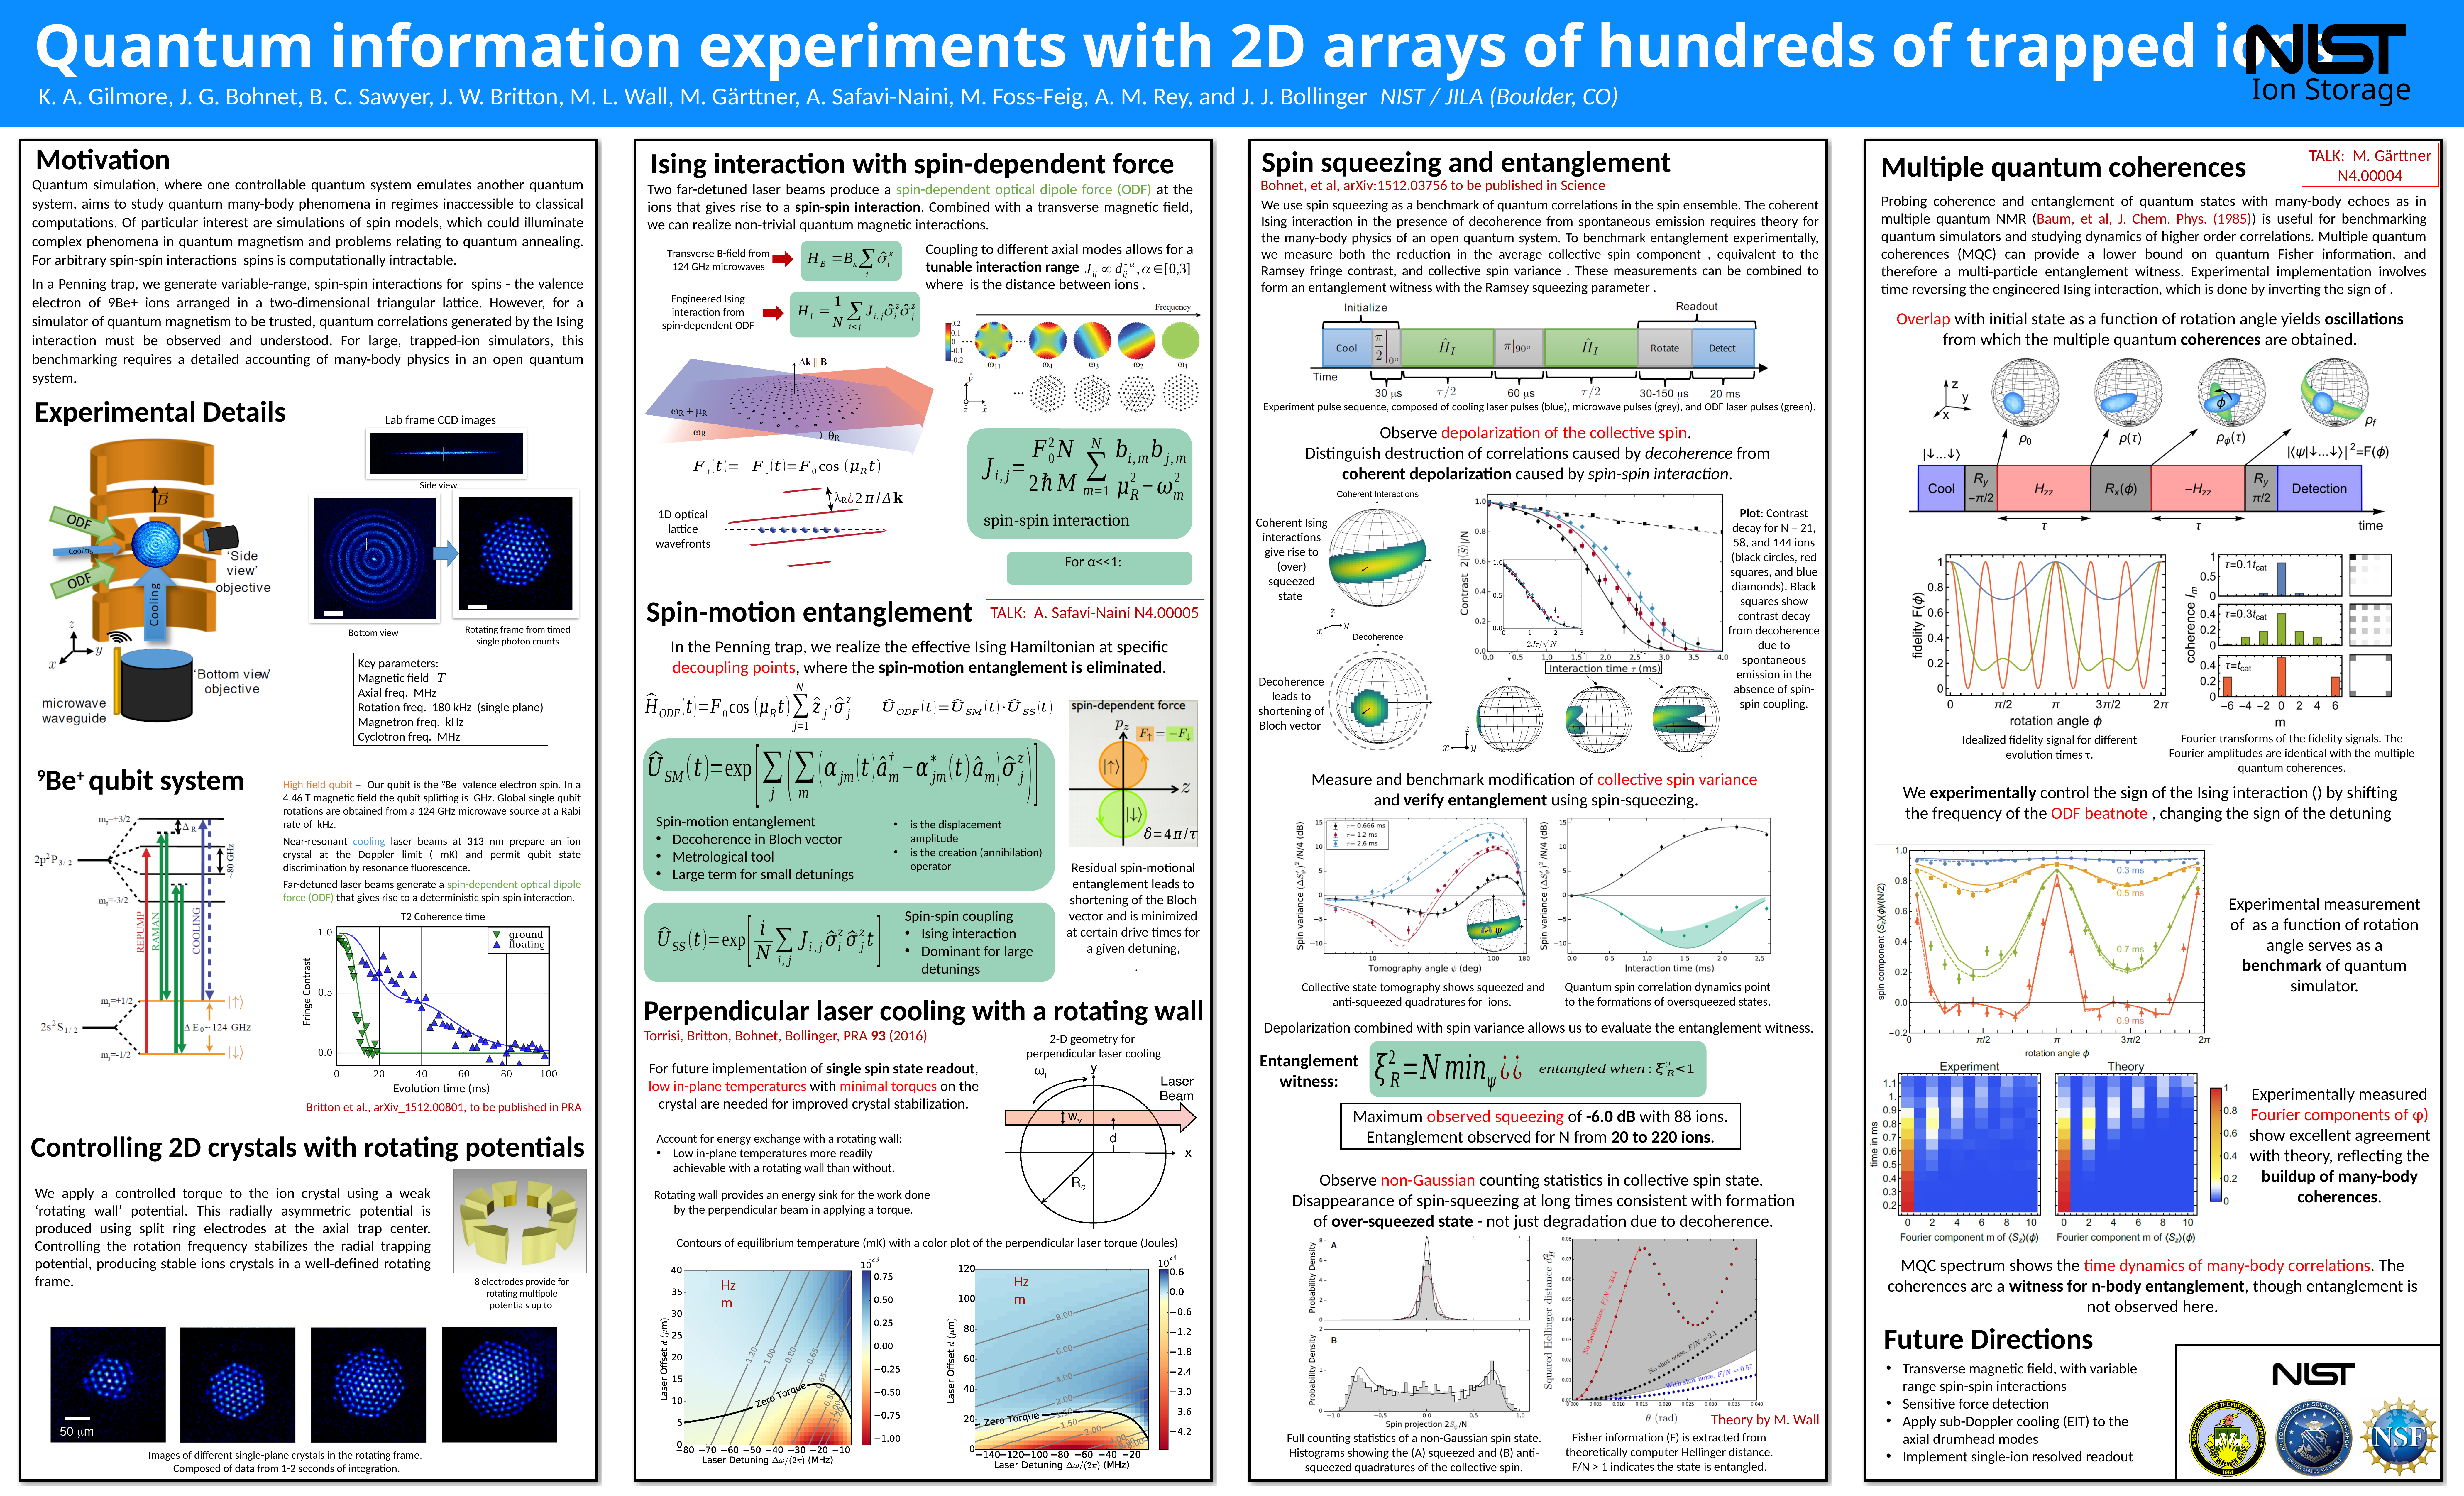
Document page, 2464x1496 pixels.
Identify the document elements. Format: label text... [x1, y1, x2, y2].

text_box TALK: M. Gärttner N4.00004 [2302, 143, 2439, 187]
picture [2358, 1396, 2440, 1477]
text_box Quantum spin correlation dynamics point to the formations of oversqueezed states. [1556, 980, 1779, 1011]
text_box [29, 390, 587, 747]
text_box Decoherence leads to shortening of Bloch vector [1247, 671, 1317, 735]
text_box Spin-spin coupling Ising interaction Dominant for large detunings [900, 904, 1044, 979]
picture [2246, 24, 2406, 74]
text_box For future implementation of single spin state readout, low in-plane temperatures with minimal torques on the crystal are needed for improved crystal stabilization. [641, 1057, 986, 1114]
picture [453, 1169, 587, 1273]
text_box Plot: Contrast decay for N = 21, 58, and 144 ions (black circles, red squares, and blue diamonds). Black squares show contrast decay from decoherence due to spontaneous emission in the absence of spin-spin coupling. [1752, 503, 1825, 713]
text_box Rotating wall provides an energy sink for the work done by the perpendicular beam in applying a torque. [649, 1184, 938, 1219]
text_box Observe non-Gaussian counting statistics in collective spin state. Disappearance of spin-squeezing at long times consistent with formation of over-squeezed state - not just degradation due to decoherence. [1285, 1166, 1802, 1233]
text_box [30, 759, 585, 1065]
text_box [1547, 1435, 1553, 1463]
picture [2189, 1399, 2266, 1477]
text_box Bohnet, et al, arXiv:1512.03756 to be published in Science [1256, 173, 1767, 195]
picture [2275, 1399, 2353, 1477]
text_box [1341, 1103, 1741, 1149]
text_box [643, 739, 1055, 891]
text_box Contours of equilibrium temperature (mK) with a color plot of the perpendicular laser torque (Joules) [672, 1233, 1185, 1252]
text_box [1317, 474, 1752, 763]
picture [457, 493, 575, 614]
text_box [636, 142, 1210, 585]
text_box Measure and benchmark modification of collective spin variance and verify entanglement using spin-squeezing. [1305, 766, 1768, 793]
picture [1297, 299, 1772, 404]
text_box Fourier transforms of the fidelity signals. The Fourier amplitudes are identical with the multiple quantum coherences. [2161, 728, 2423, 776]
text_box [1370, 1041, 1706, 1097]
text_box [28, 138, 588, 390]
text_box MQC spectrum shows the time dynamics of many-body correlations. The coherences are a witness for n-body entanglement, though entanglement is not observed here. [1874, 1252, 2431, 1318]
picture [294, 923, 560, 1101]
text_box Spin-motion entanglement [642, 590, 984, 630]
text_box Controlling 2D crystals with rotating potentials [26, 1126, 590, 1165]
text_box Residual spin-motional entanglement leads to shortening of the Bloch vector and is minimized at certain drive times for a given detuning, [1060, 857, 1207, 958]
picture [1868, 844, 2238, 1244]
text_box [1282, 793, 1793, 980]
text_box Multiple quantum coherences [1876, 145, 2251, 185]
text_box Full counting statistics of a non-Gaussian spin state. Histograms showing the (A) squeezed and (B) anti-squeezed quadratures of the collective spin. [1282, 1428, 1547, 1476]
text_box Future Directions [1879, 1318, 2098, 1357]
text_box Images of different single-plane crystals in the rotating frame. Composed of data from 1-2 seconds of integration. [142, 1447, 431, 1477]
text_box Spin squeezing and entanglement [1257, 141, 1676, 173]
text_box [1069, 700, 1198, 847]
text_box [657, 1253, 904, 1466]
text_box Transverse magnetic field, with variable range spin-spin interactions Sensitive force detection Apply sub-Doppler cooling (EIT) to the axial drumhead modes Implement single-ion resolved readout [1882, 1357, 2144, 1467]
text_box [2176, 1345, 2442, 1481]
text_box [1866, 1447, 1875, 1479]
text_box Experiment pulse sequence, composed of cooling laser pulses (blue), microwave pulses (grey), and ODF laser pulses (green). [1259, 397, 1825, 415]
text_box [644, 902, 1055, 982]
picture [981, 1057, 1199, 1229]
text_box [1908, 348, 2394, 729]
text_box Observe depolarization of the collective spin. Distinguish destruction of correlations caused by decoherence from coherent depolarization caused by spin-spin interaction. [1274, 419, 1801, 485]
text_box Overlap with initial state as a function of rotation angle yields oscillations from which the multiple quantum coherences are obtained. [1885, 305, 2415, 351]
text_box Coherent Ising interactions give rise to (over) squeezed state [1251, 512, 1317, 605]
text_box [945, 1248, 1192, 1473]
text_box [1303, 1226, 1773, 1435]
text_box In the Penning trap, we realize the effective Ising Hamiltonian at specific decoupling points, where the spin-motion entanglement is eliminated. [661, 633, 1178, 679]
text_box Account for energy exchange with a rotating wall: Low in-plane temperatures more readily achievable with a rotating wall than without. [652, 1128, 924, 1177]
picture [2271, 1360, 2357, 1387]
text_box 2-D geometry for perpendicular laser cooling [1022, 1028, 1166, 1057]
text_box Theory by M. Wall [1773, 1407, 1824, 1430]
text_box Depolarization combined with spin variance allows us to evaluate the entanglement witness. [1260, 1016, 1819, 1038]
text_box Entanglement witness: [1255, 1047, 1364, 1093]
text_box Perpendicular laser cooling with a rotating wall Torrisi, Britton, Bohnet, Bollinger, PRA 93 (2016) [639, 989, 1211, 1046]
picture [42, 433, 279, 735]
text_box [49, 1324, 559, 1447]
text_box Idealized fidelity signal for different evolution times τ. [1952, 730, 2147, 764]
text_box Fisher information (F) is extracted from theoretically computer Hellinger distance. F/N > 1 indicates the state is entangled. [1558, 1427, 1781, 1476]
text_box We apply a controlled torque to the ion crystal using a weak ‘rotating wall’ potential. This radially asymmetric potential is produced using split ring electrodes at the axial trap center. Controlling the rotation frequency stabilizes the radial trapping potential, producing stable ions crystals in a well-defined rotating frame. [31, 1181, 435, 1291]
text_box Britton et al., arXiv_1512.00801, to be published in PRA [302, 1097, 586, 1116]
text_box TALK: A. Safavi-Naini N4.00005 [986, 599, 1204, 624]
